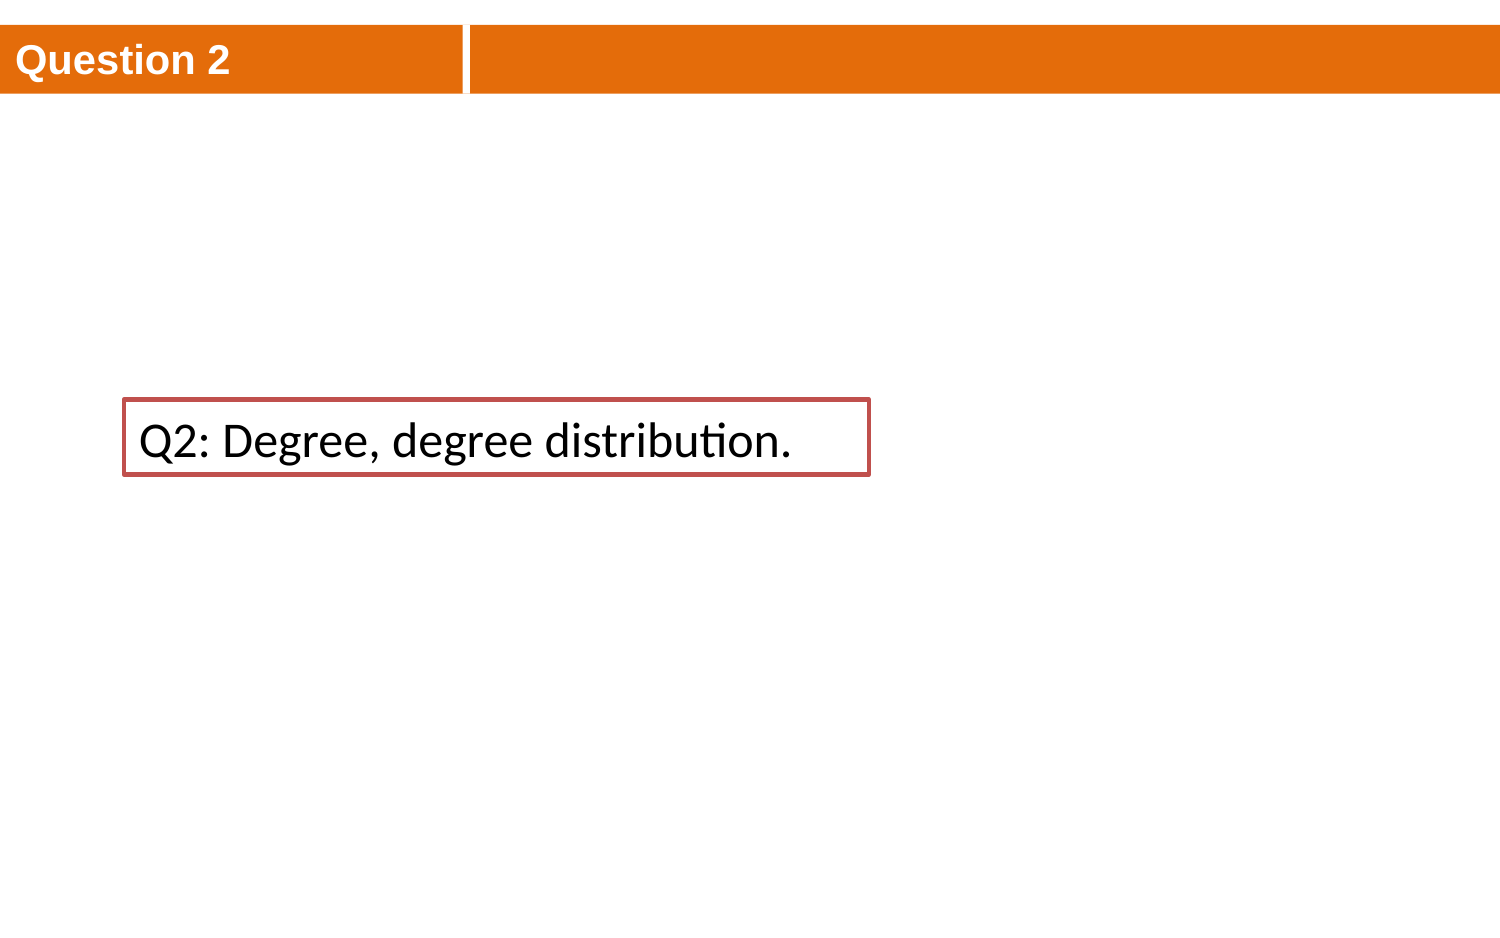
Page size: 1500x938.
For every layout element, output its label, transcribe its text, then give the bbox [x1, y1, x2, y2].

text_box Question 2 [470, 24, 1500, 94]
text_box [462, 24, 470, 94]
text_box Question 2 [0, 24, 462, 94]
text_box Q2: Degree, degree distribution. [123, 399, 869, 475]
